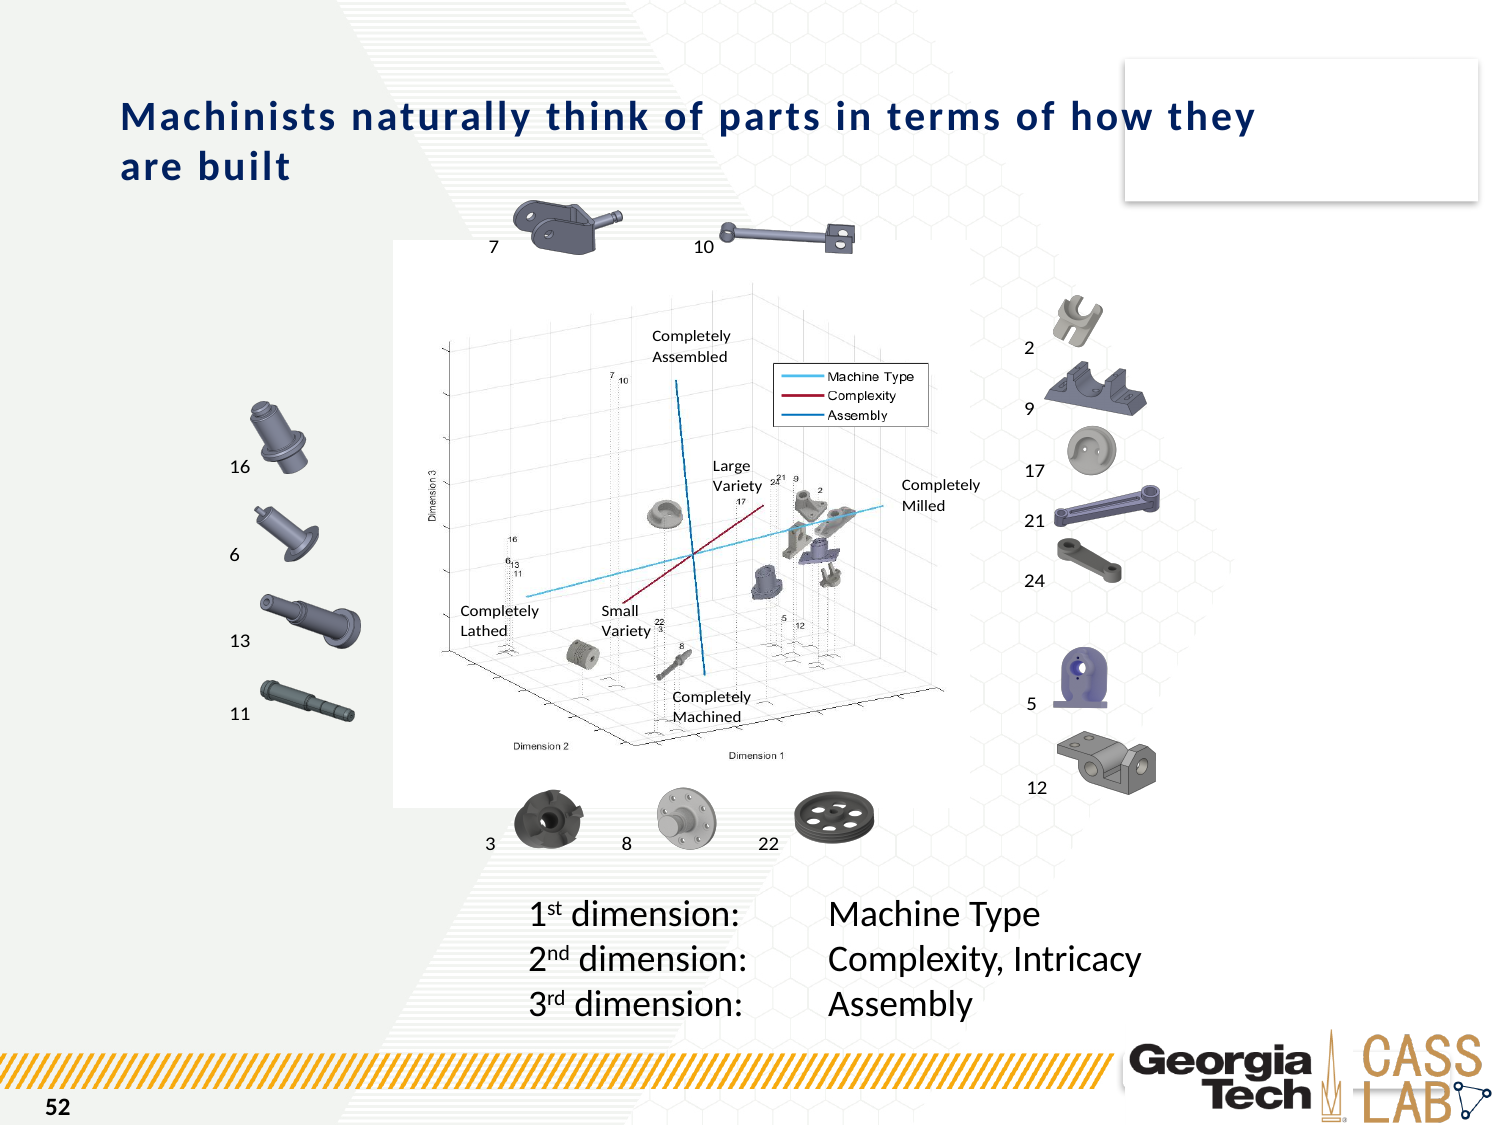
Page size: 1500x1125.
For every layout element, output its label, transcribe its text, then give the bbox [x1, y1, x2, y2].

picture [0, 0, 1500, 1125]
title Machinists naturally think of parts in terms of how they are built [75, 45, 1330, 233]
slide_number 52 [0, 1075, 86, 1125]
text_box 1st dimension: Machine Type 2nd dimension: Complexity, Intricacy 3rd dimension: Assembly [513, 882, 1418, 1032]
